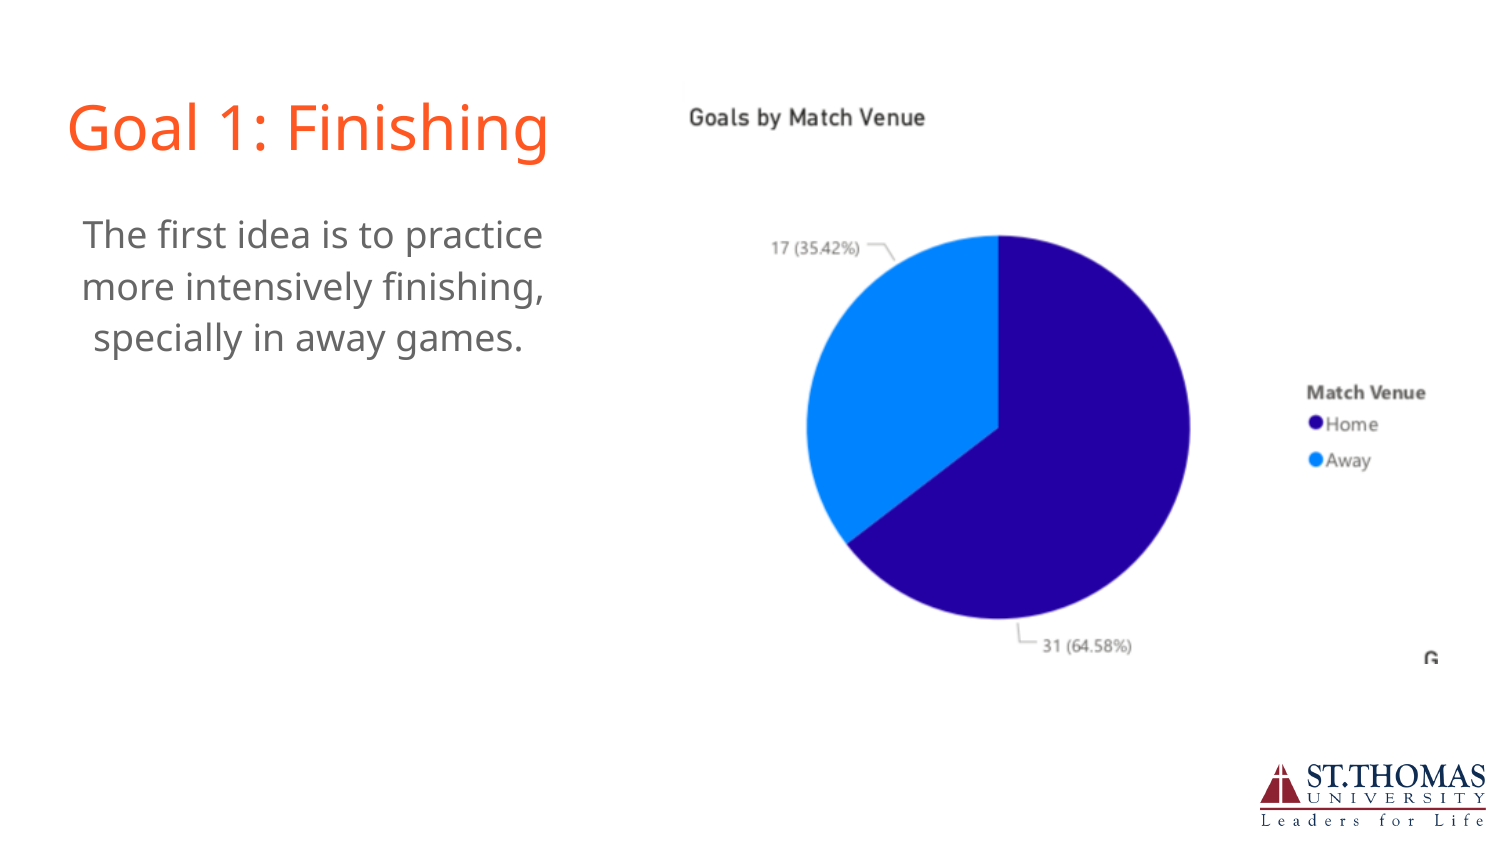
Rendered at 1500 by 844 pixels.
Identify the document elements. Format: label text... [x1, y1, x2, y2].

picture [1260, 764, 1491, 830]
list The first idea is to practice more intensively finishing, specially in away games. [51, 189, 576, 389]
title Goal 1: Finishing [51, 72, 1449, 167]
picture [672, 80, 1438, 664]
